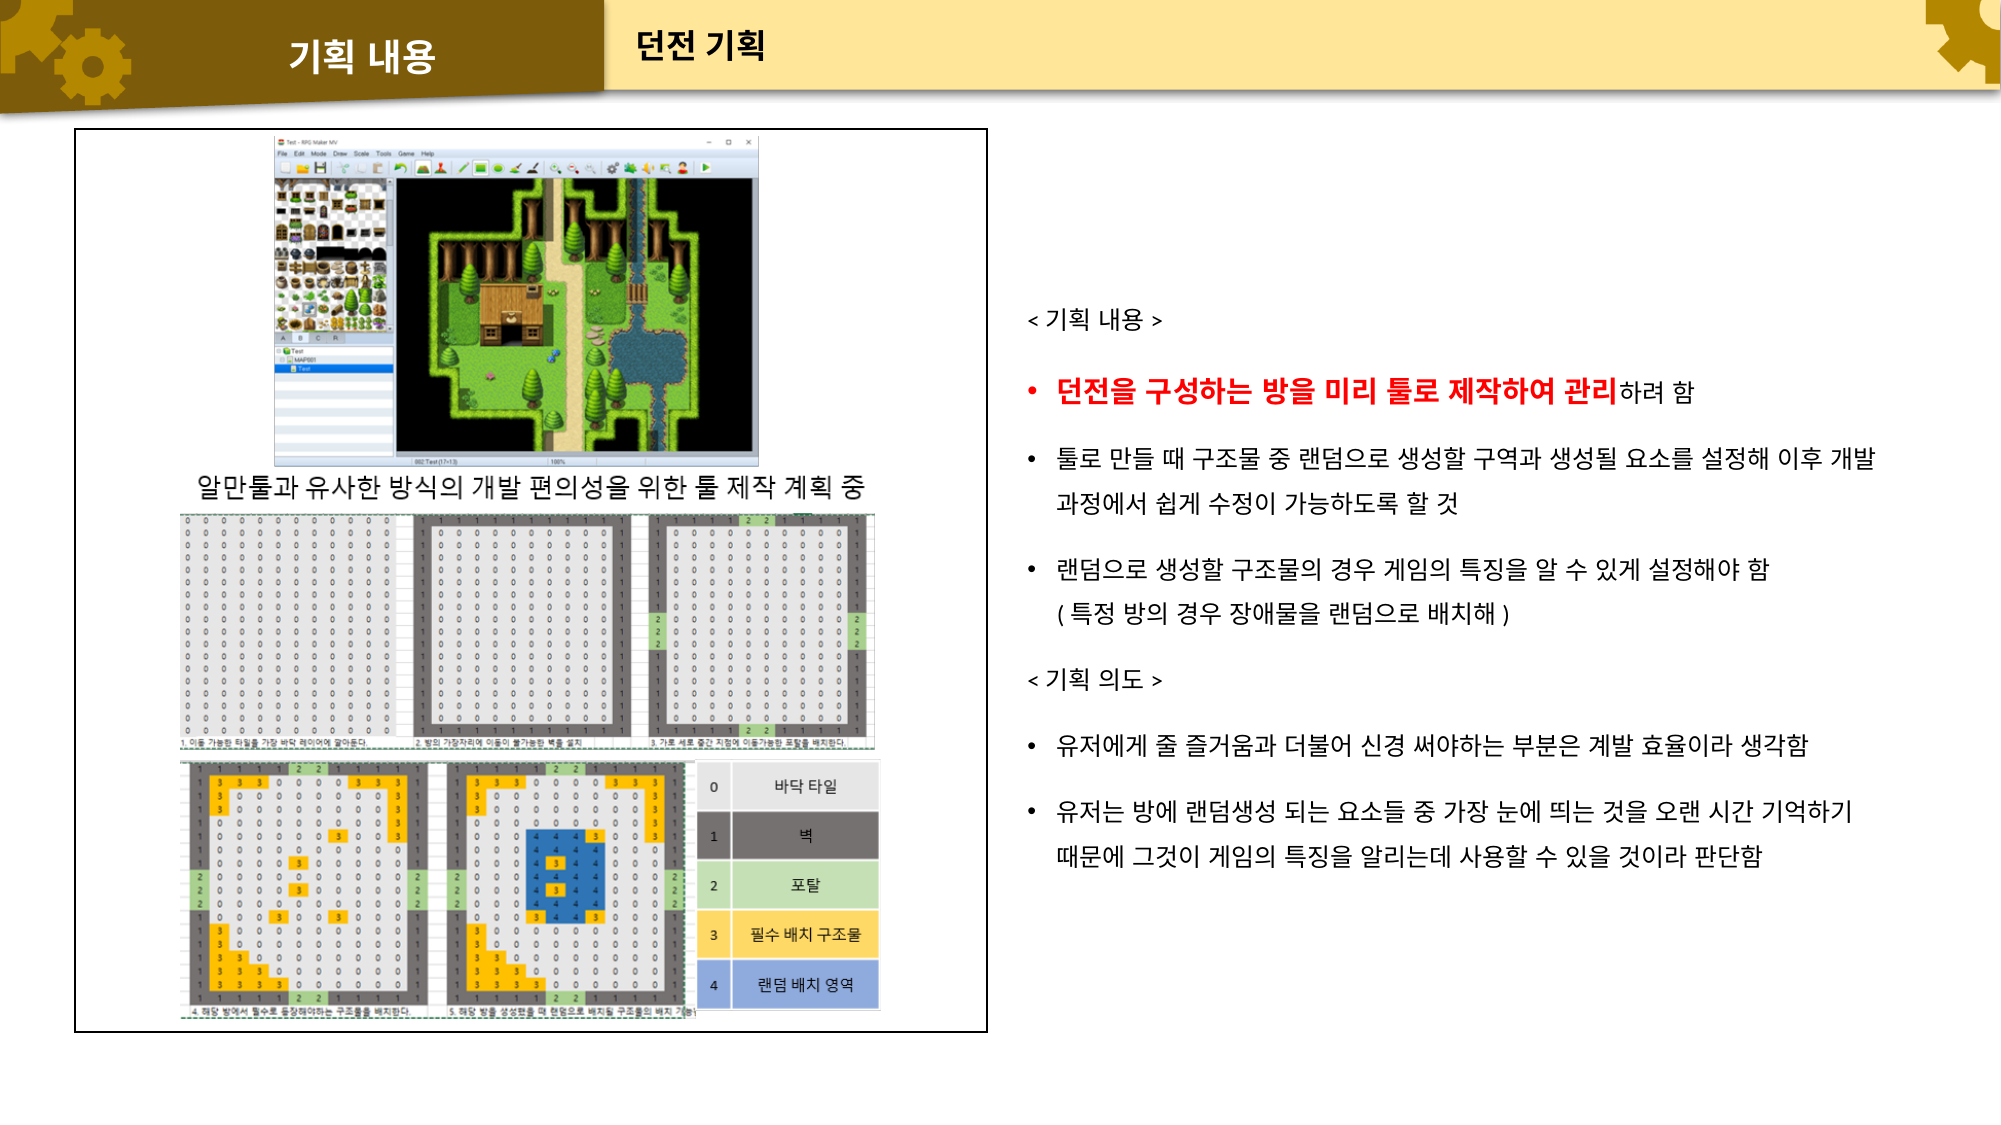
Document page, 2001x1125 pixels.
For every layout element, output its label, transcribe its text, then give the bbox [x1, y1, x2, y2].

text_box [74, 128, 988, 1033]
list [180, 513, 882, 1019]
title 기획 내용 [137, 6, 588, 85]
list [180, 136, 882, 513]
list <기획 내용> 던전을 구성하는 방을 미리 툴로 제작하여 관리하려 함 툴로 만들 때 구조물 중 랜덤으로 생성할 구역과 생성될 요소를 설정해 이후 개발 과정에서 쉽게 수정이 가능하도록 할 것 랜덤으로 생성할 구조물의 경우 게임의 특징을 알 수 있게 설정해야 함 (특정 방의 경우 장애물을 랜덤으로 배치해) <기획 의도> 유저에게 줄 즐거움과 더불어 신경 써야하는 부분은 계발 효율이라 생각함 유저는 방에 랜덤생성 되는 요소들 중 가장 눈에 띄는 것을 오랜 시간 기억하기 때문에 그것이 게임의 특징을 알리는데 사용할 수 있을 것이라 판단함 [1012, 128, 1925, 1032]
list 던전 기획 [621, 18, 1863, 73]
